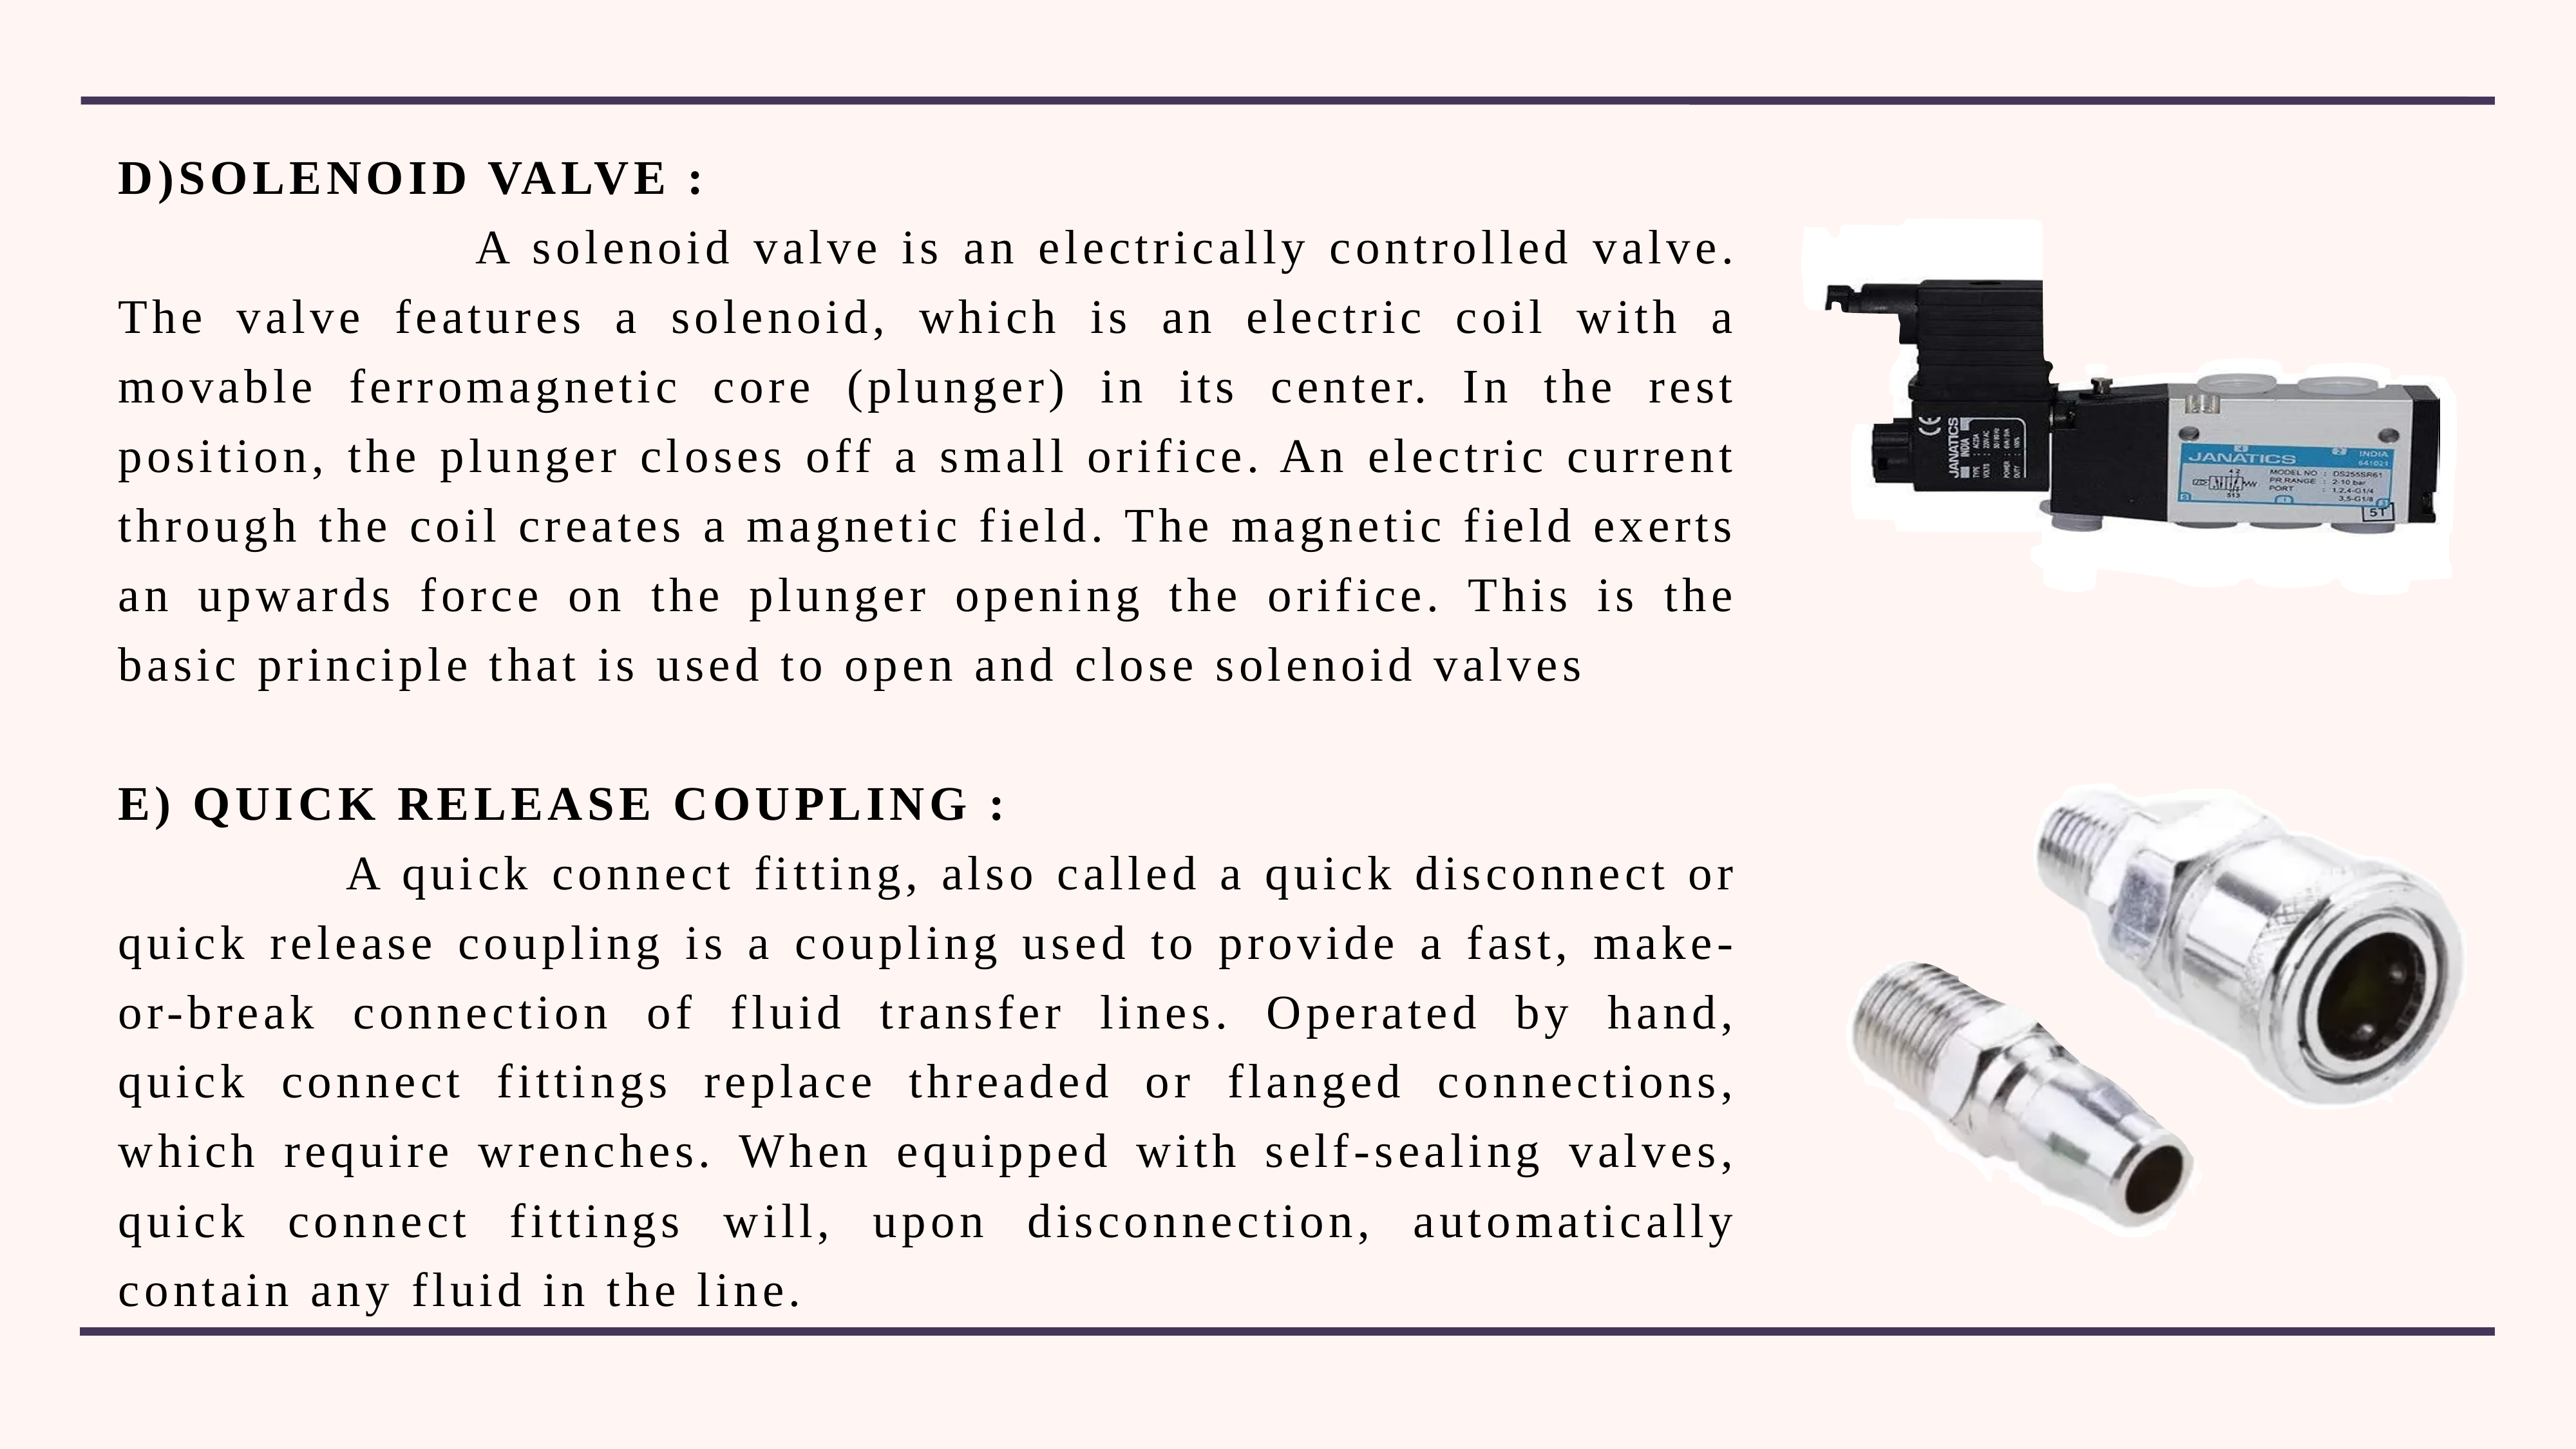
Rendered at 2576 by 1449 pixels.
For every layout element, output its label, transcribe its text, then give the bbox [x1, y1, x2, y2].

picture [1846, 782, 2467, 1238]
picture [1801, 218, 2458, 596]
list D)SOLENOID VALVE : A solenoid valve is an electrically controlled valve. The valve features a solenoid, which is an electric coil with a movable ferromagnetic core (plunger) in its center. In the rest position, the plunger closes off a small orifice. An electric current through the coil creates a magnetic field. The magnetic field exerts an upwards force on the plunger opening the orifice. This is the basic principle that is used to open and close solenoid valves E) QUICK RELEASE COUPLING : A quick connect fitting, also called a quick disconnect or quick release coupling is a coupling used to provide a fast, make-or-break connection of fluid transfer lines. Operated by hand, quick connect fittings replace threaded or flanged connections, which require wrenches. When equipped with self-sealing valves, quick connect fittings will, upon disconnection, automatically contain any fluid in the line. [112, 128, 1747, 1436]
